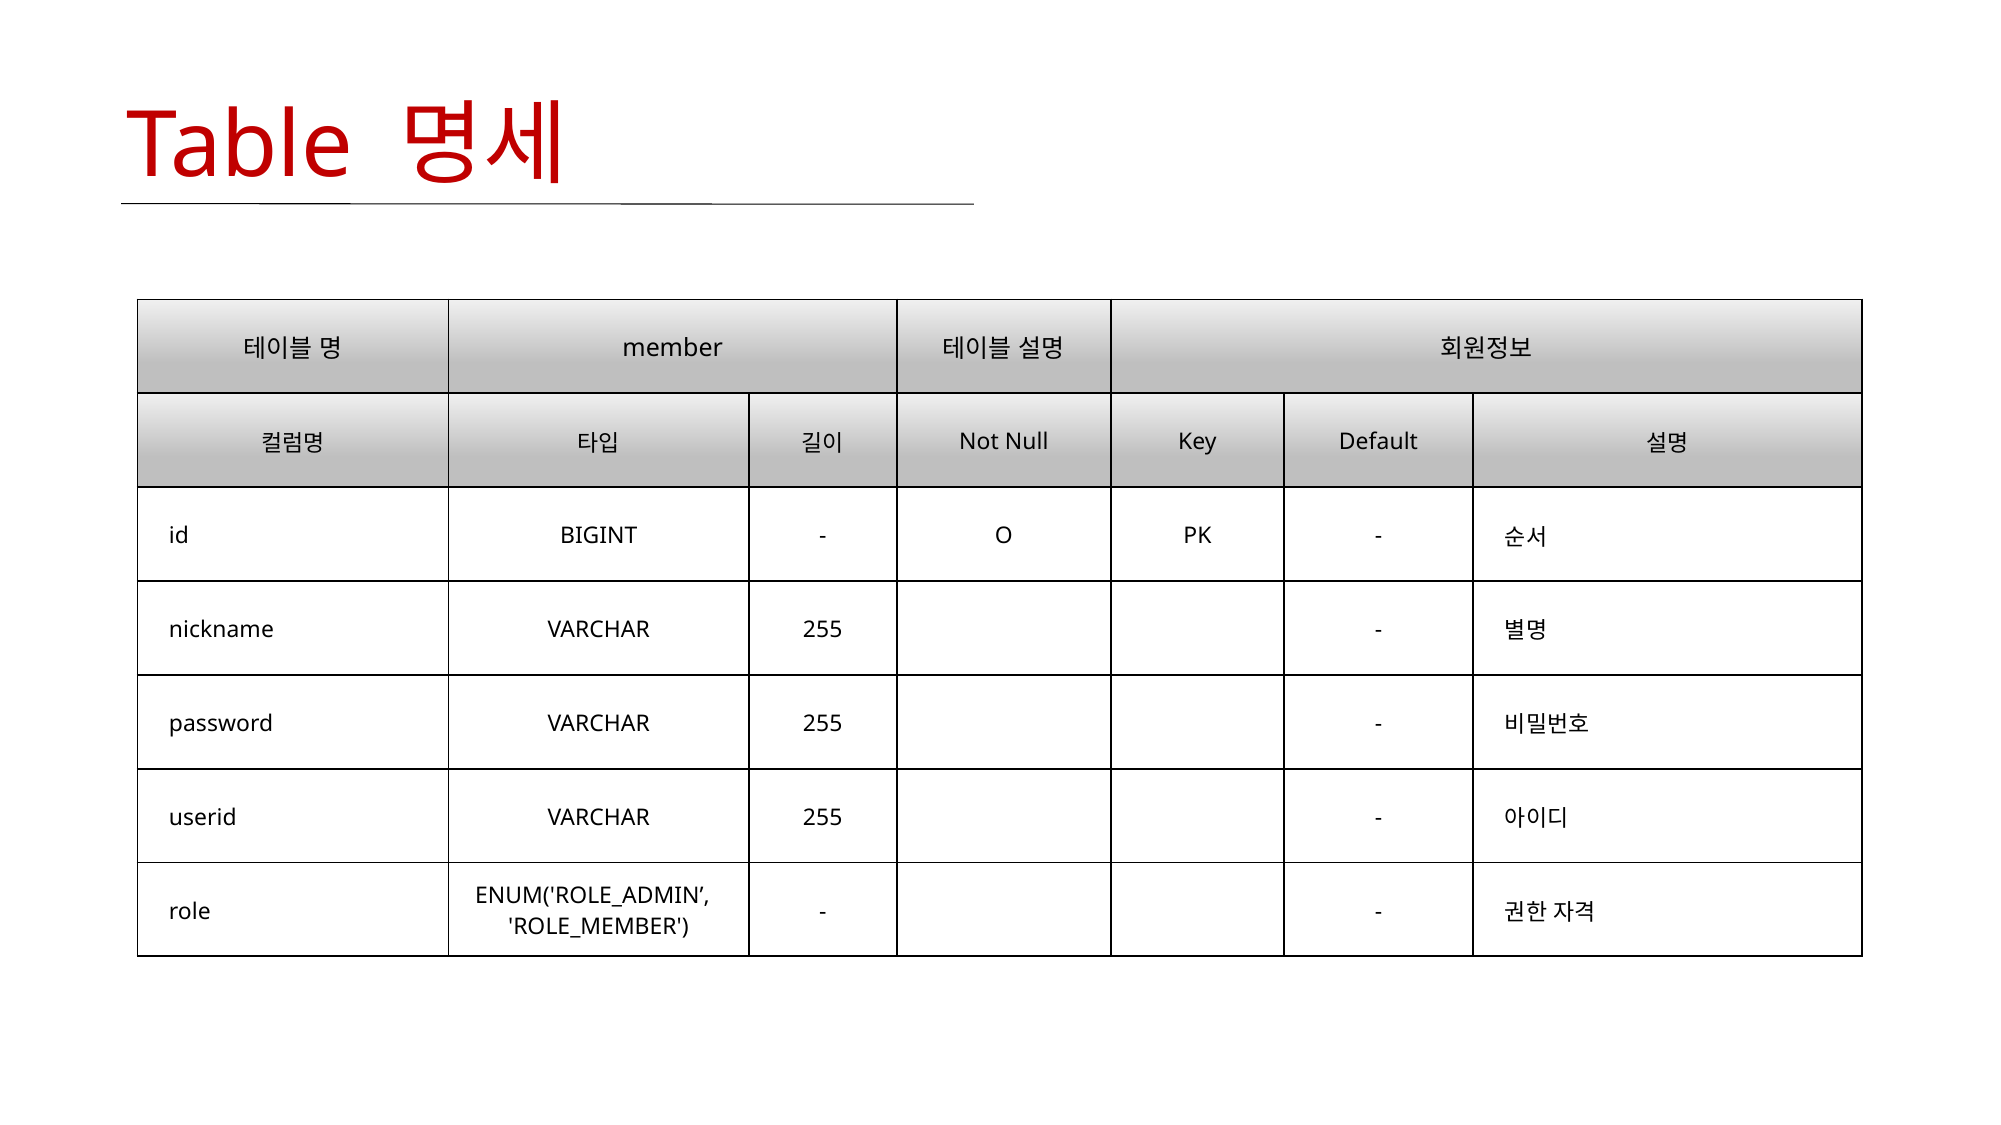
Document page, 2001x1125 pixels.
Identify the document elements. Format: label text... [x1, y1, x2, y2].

table_cell [898, 582, 1110, 674]
table_cell - [750, 488, 896, 580]
table_cell 순서 [1474, 488, 1861, 580]
table_cell [1112, 676, 1283, 768]
table_cell 아이디 [1474, 770, 1861, 862]
table_cell 비밀번호 [1474, 676, 1861, 768]
table_cell 설명 [1474, 394, 1861, 486]
table_cell Default [1285, 394, 1472, 486]
table_cell userid [138, 770, 448, 862]
table_cell [1112, 582, 1283, 674]
table_cell - [1285, 676, 1472, 768]
table_cell 길이 [750, 394, 896, 486]
table_cell role [138, 863, 448, 955]
table_header member [449, 300, 896, 392]
table_cell - [1285, 863, 1472, 955]
table_cell 255 [750, 676, 896, 768]
table_cell VARCHAR [449, 676, 748, 768]
table_cell - [1285, 582, 1472, 674]
table_cell ENUM('ROLE_ADMIN’, 'ROLE_MEMBER') [449, 863, 748, 955]
table_cell 255 [750, 582, 896, 674]
table_cell 권한 자격 [1474, 863, 1861, 955]
table_cell - [1285, 770, 1472, 862]
table_cell [1112, 770, 1283, 862]
table_cell BIGINT [449, 488, 748, 580]
table_cell 컬럼명 [138, 394, 448, 486]
title Table 명세 [111, 19, 1837, 205]
table_cell [1112, 863, 1283, 955]
table_cell id [138, 488, 448, 580]
table_header 테이블 명 [138, 300, 448, 392]
table_cell 별명 [1474, 582, 1861, 674]
table_cell Not Null [898, 394, 1110, 486]
table_cell - [750, 863, 896, 955]
table_cell O [898, 488, 1110, 580]
table_cell 255 [750, 770, 896, 862]
table_cell VARCHAR [449, 582, 748, 674]
table_cell Key [1112, 394, 1283, 486]
table_cell [898, 770, 1110, 862]
table_cell password [138, 676, 448, 768]
table_cell PK [1112, 488, 1283, 580]
table_cell VARCHAR [449, 770, 748, 862]
table_header 테이블 설명 [898, 300, 1110, 392]
table_cell nickname [138, 582, 448, 674]
table_header 회원정보 [1112, 300, 1861, 392]
table_cell - [1285, 488, 1472, 580]
table_cell [898, 863, 1110, 955]
table_cell 타입 [449, 394, 748, 486]
table_cell [898, 676, 1110, 768]
